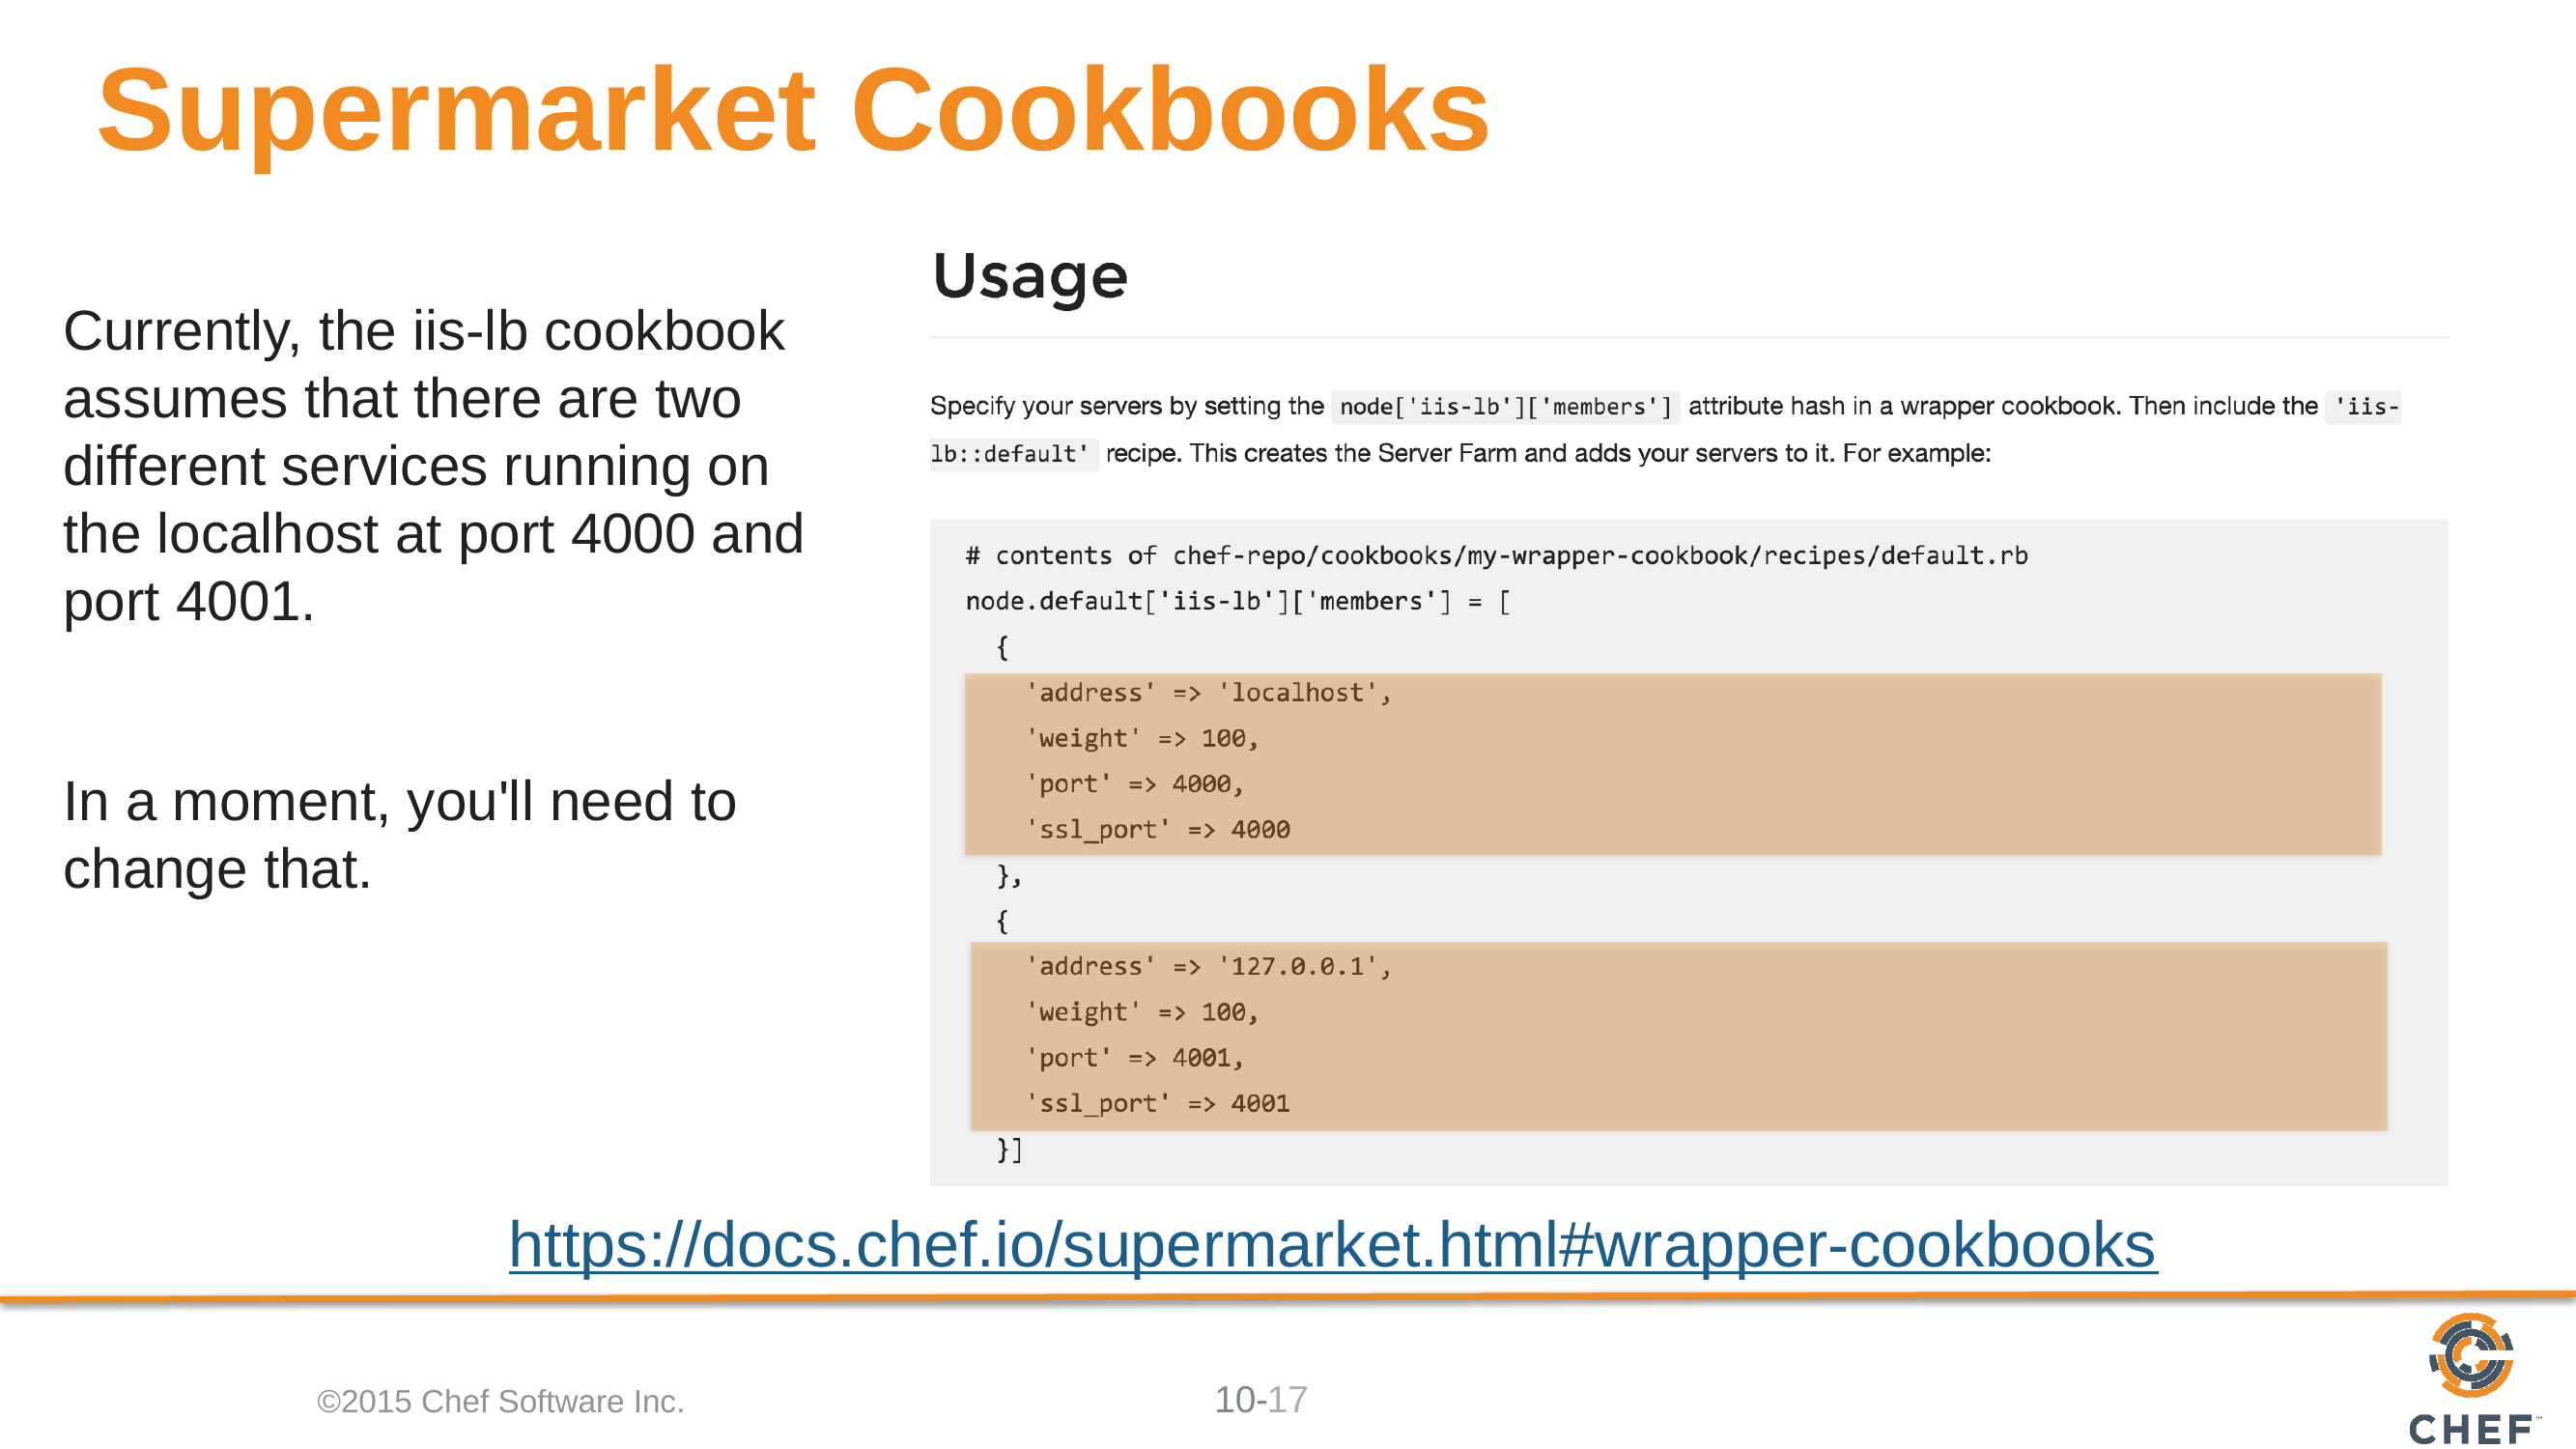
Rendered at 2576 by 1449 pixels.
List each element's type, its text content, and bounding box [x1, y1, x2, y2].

text_box https://docs.chef.io/supermarket.html#wrapper-cookbooks [394, 1203, 2224, 1275]
footer ©2015 Chef Software Inc. [51, 1359, 952, 1440]
list Currently, the iis-lb cookbook assumes that there are two different services running on the localhost at port 4000 and port 4001. In a moment, you'll need to change that. [14, 294, 831, 1126]
picture [2399, 1297, 2550, 1449]
slide_number 17 [998, 1359, 1578, 1437]
title Supermarket Cookbooks [96, 48, 2463, 180]
picture [867, 194, 2491, 1187]
